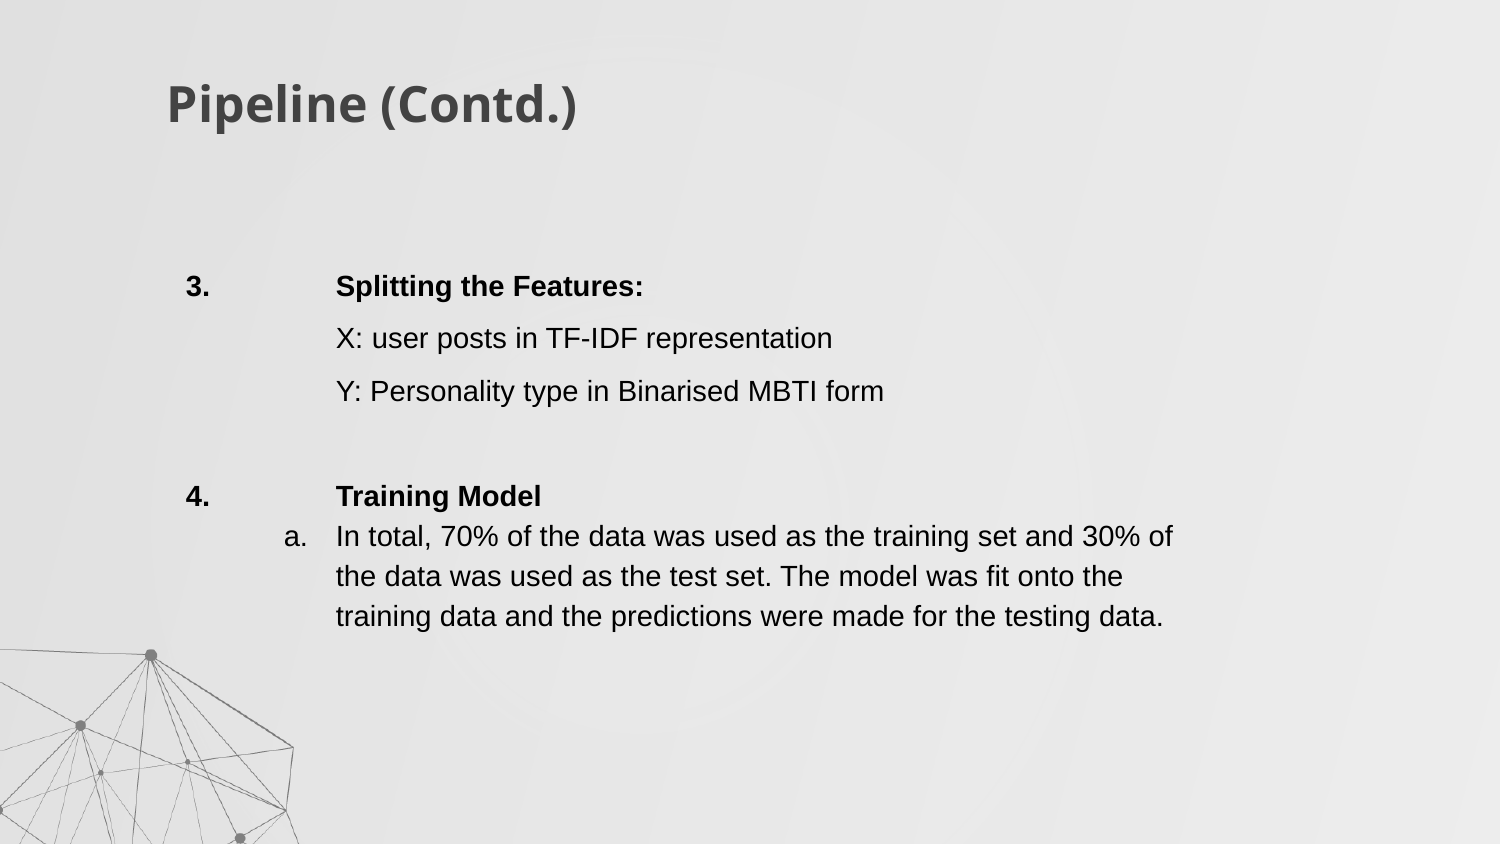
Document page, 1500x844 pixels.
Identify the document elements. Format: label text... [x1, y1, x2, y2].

title Pipeline (Contd.) [151, 25, 1348, 181]
picture [0, 0, 1500, 844]
text_box 3. Splitting the Features: X: user posts in TF-IDF representation Y: Personality type in Binarised MBTI form 4. Training Model In total, 70% of the data was used as the training set and 30% of the data was used as the test set. The model was fit onto the training data and the predictions were made for the testing data. [170, 234, 1229, 753]
